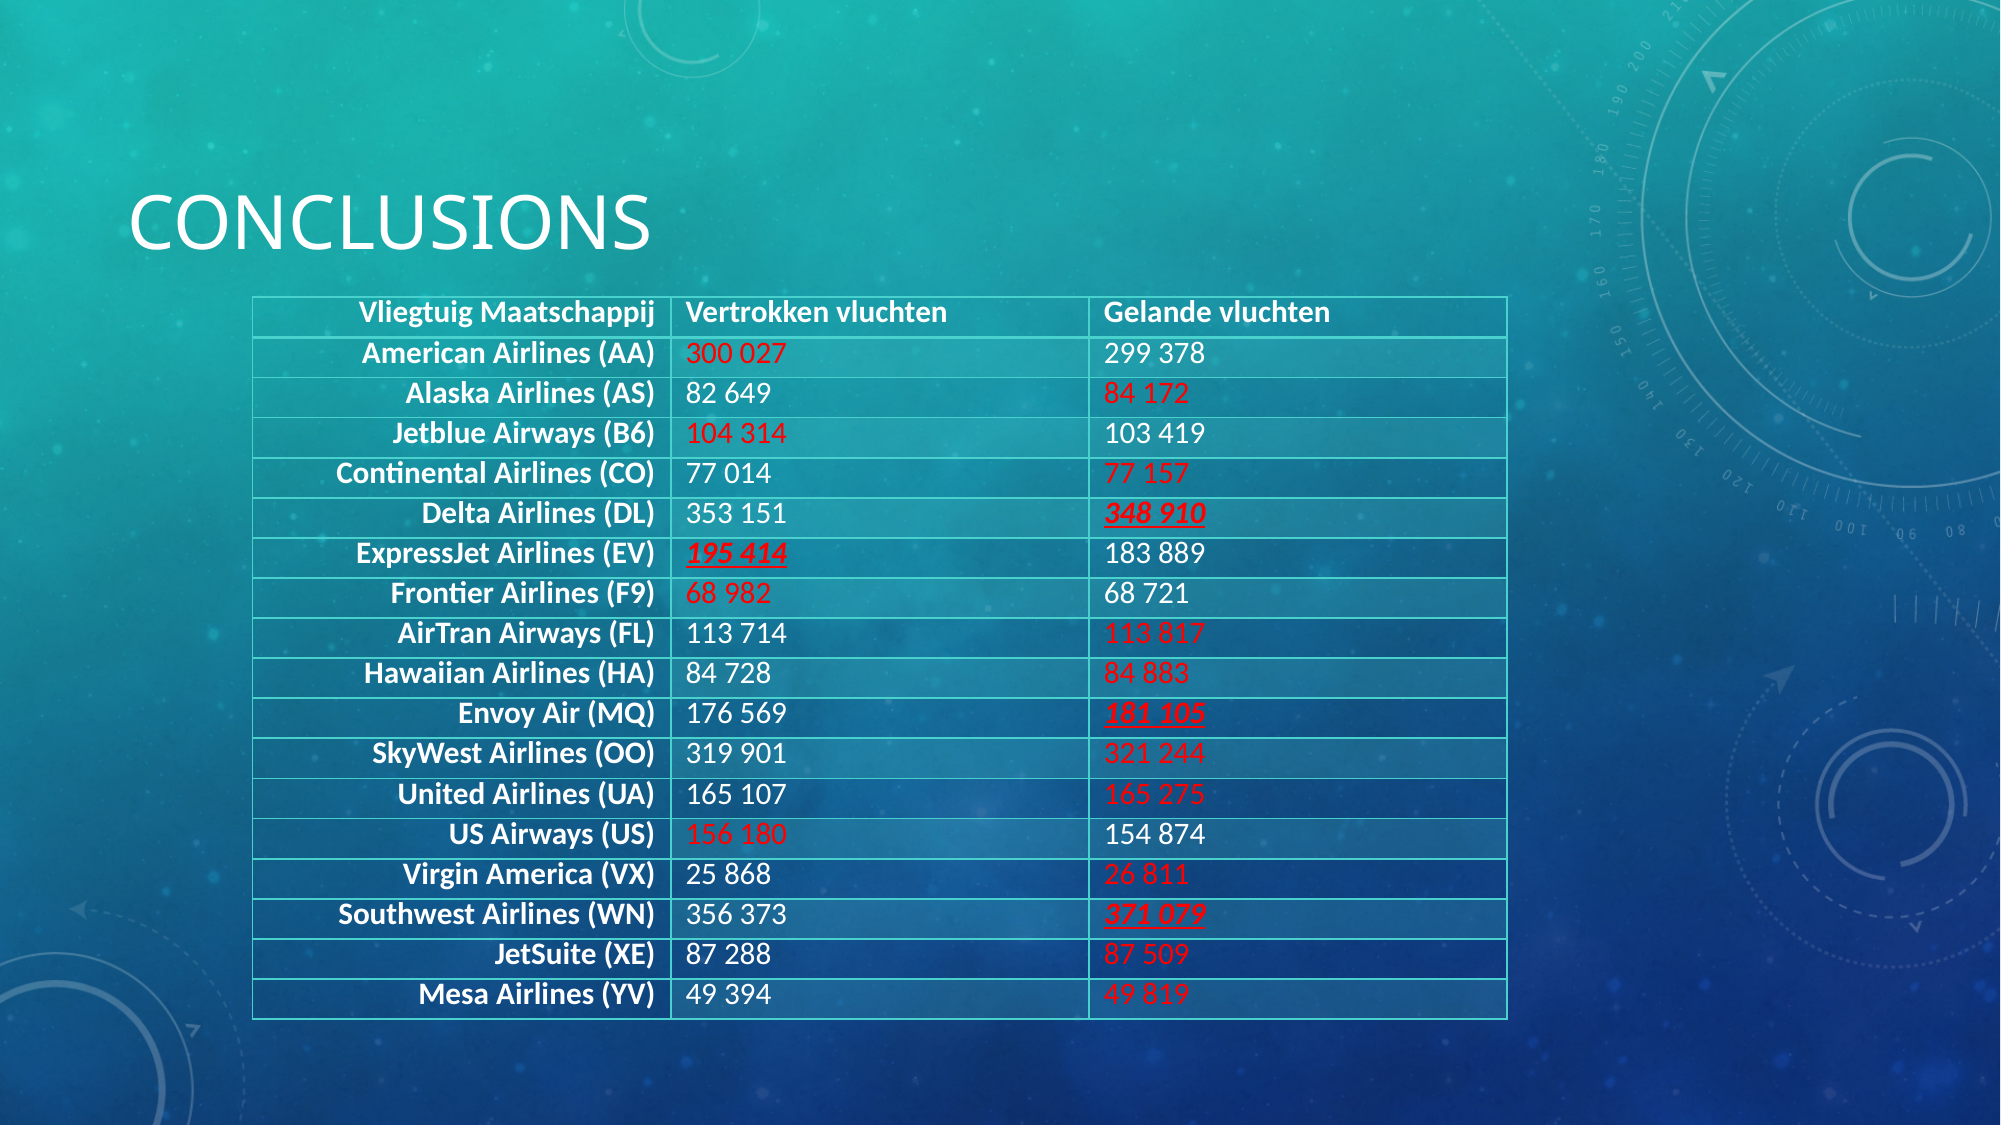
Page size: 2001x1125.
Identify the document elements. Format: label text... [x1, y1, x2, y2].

table_cell 84 728 [672, 659, 1088, 697]
table_cell 87 288 [672, 940, 1088, 978]
table_cell 353 151 [672, 499, 1088, 537]
table_cell SkyWest Airlines (OO) [253, 739, 670, 778]
table_header Vliegtuig Maatschappij [253, 298, 670, 336]
table_cell 103 419 [1090, 418, 1506, 457]
table_cell 165 275 [1090, 779, 1506, 818]
table_cell 113 817 [1090, 619, 1506, 657]
table_cell 181 105 [1090, 699, 1506, 737]
table_cell 321 244 [1090, 739, 1506, 778]
table_header Vertrokken vluchten [672, 298, 1088, 336]
table_cell Continental Airlines (CO) [253, 459, 670, 497]
picture [0, 0, 2001, 1125]
table_cell 49 394 [672, 980, 1088, 1018]
table_cell Envoy Air (MQ) [253, 699, 670, 737]
table_cell 183 889 [1090, 539, 1506, 577]
table_cell 25 868 [672, 860, 1088, 898]
table_cell 154 874 [1090, 819, 1506, 858]
table_cell 87 509 [1090, 940, 1506, 978]
table_cell 348 910 [1090, 499, 1506, 537]
table_cell 104 314 [672, 418, 1088, 457]
table_cell 77 014 [672, 459, 1088, 497]
table_cell Virgin America (VX) [253, 860, 670, 898]
table_cell 299 378 [1090, 339, 1506, 377]
table_cell 68 721 [1090, 579, 1506, 617]
table_cell Frontier Airlines (F9) [253, 579, 670, 617]
table_cell 165 107 [672, 779, 1088, 818]
table_cell Delta Airlines (DL) [253, 499, 670, 537]
table_cell 319 901 [672, 739, 1088, 778]
table_cell US Airways (US) [253, 819, 670, 858]
table_cell 77 157 [1090, 459, 1506, 497]
table_cell United Airlines (UA) [253, 779, 670, 818]
title CONCLUSIONS [112, 99, 1775, 339]
table_cell JetSuite (XE) [253, 940, 670, 978]
table_cell 49 819 [1090, 980, 1506, 1018]
table_cell ExpressJet Airlines (EV) [253, 539, 670, 577]
table_cell 176 569 [672, 699, 1088, 737]
table_cell 356 373 [672, 900, 1088, 938]
table_cell Alaska Airlines (AS) [253, 378, 670, 417]
table_header Gelande vluchten [1090, 298, 1506, 336]
table_cell 68 982 [672, 579, 1088, 617]
table_cell Hawaiian Airlines (HA) [253, 659, 670, 697]
table_cell 156 180 [672, 819, 1088, 858]
table_cell 82 649 [672, 378, 1088, 417]
table_cell 371 079 [1090, 900, 1506, 938]
table_cell 84 172 [1090, 378, 1506, 417]
table_cell 300 027 [672, 339, 1088, 377]
table_cell Southwest Airlines (WN) [253, 900, 670, 938]
table_cell Jetblue Airways (B6) [253, 418, 670, 457]
table_cell 26 811 [1090, 860, 1506, 898]
table_cell Mesa Airlines (YV) [253, 980, 670, 1018]
table_cell 195 414 [672, 539, 1088, 577]
table_cell 84 883 [1090, 659, 1506, 697]
table_cell AirTran Airways (FL) [253, 619, 670, 657]
table_cell American Airlines (AA) [253, 339, 670, 377]
table_cell 113 714 [672, 619, 1088, 657]
